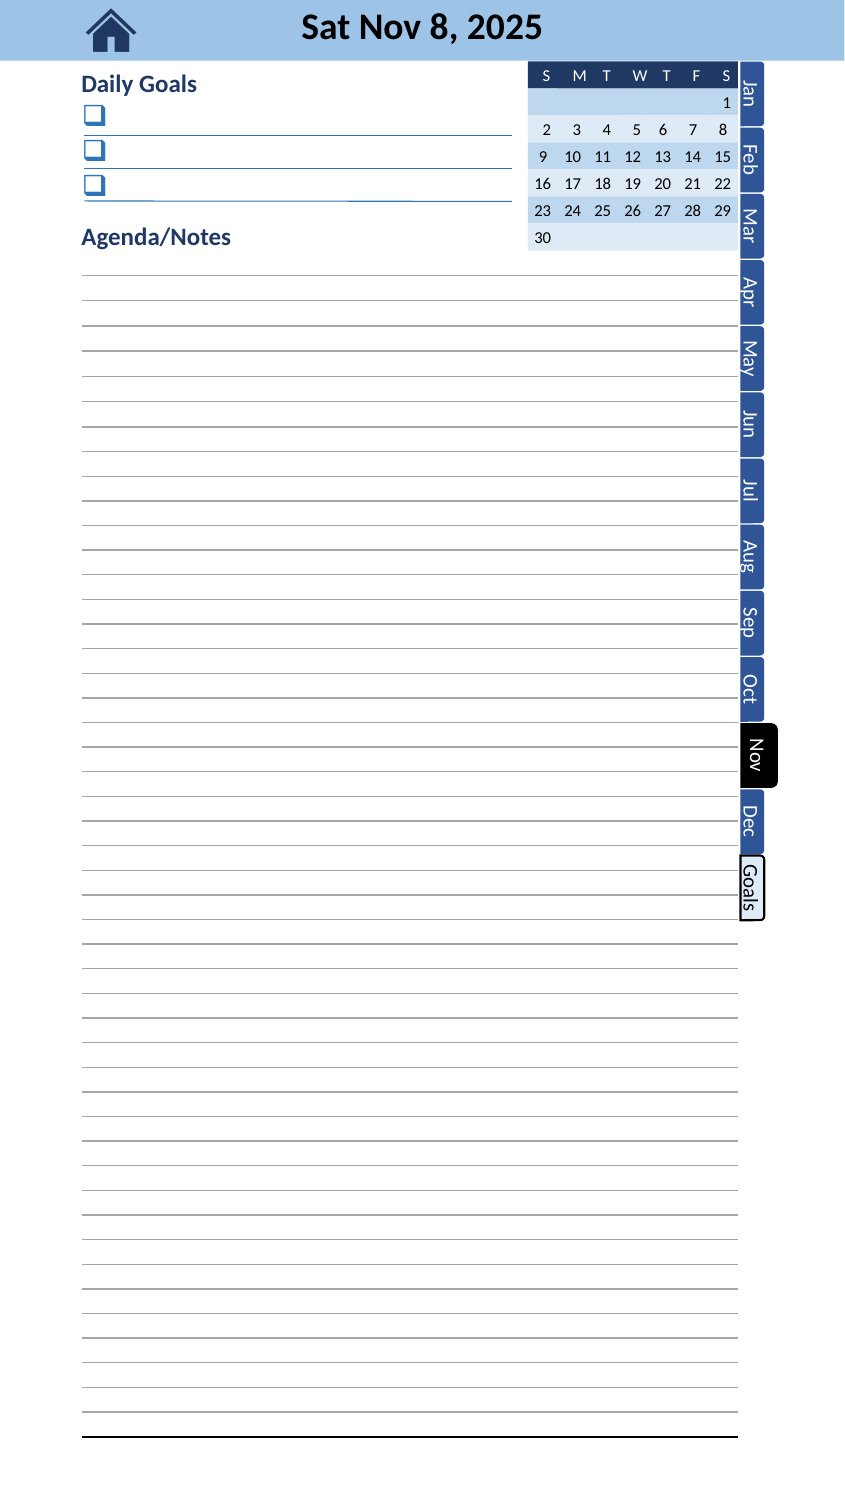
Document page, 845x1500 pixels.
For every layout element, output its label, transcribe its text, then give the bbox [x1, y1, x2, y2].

picture [82, 1, 140, 59]
list Sat Nov 8, 2025 [190, 0, 655, 61]
